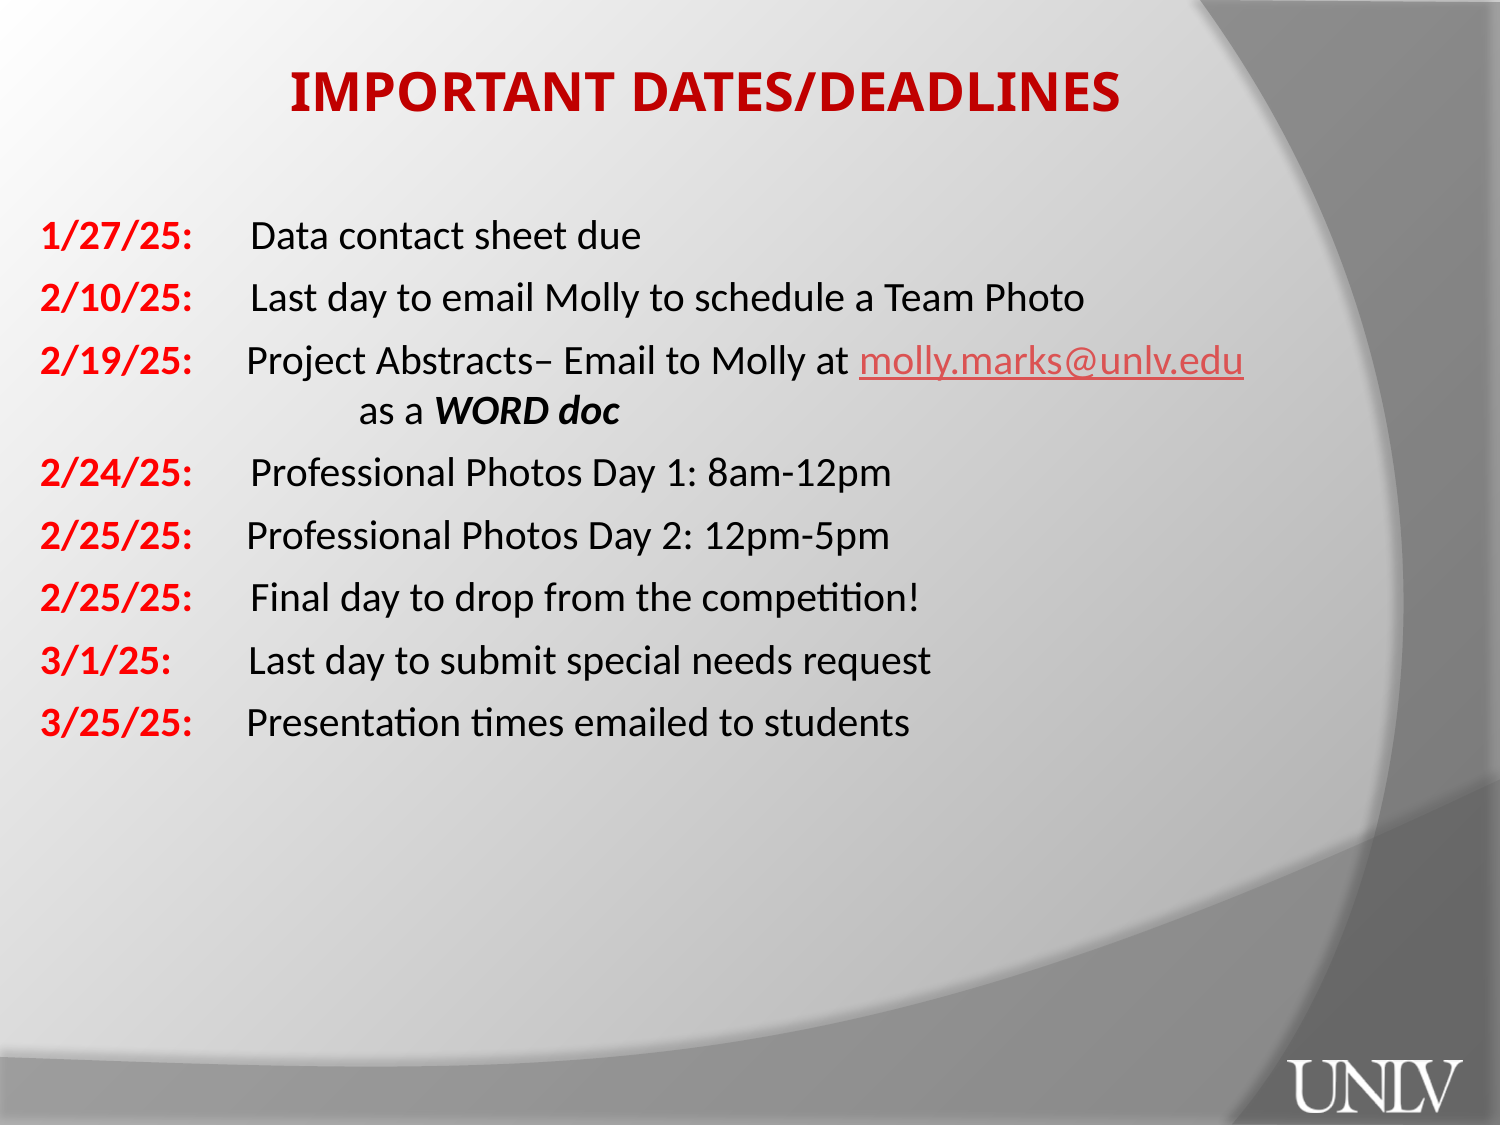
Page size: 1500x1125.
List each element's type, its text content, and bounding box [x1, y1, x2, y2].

text_box 1/27/25: Data contact sheet due 2/10/25: Last day to email Molly to schedule a Team Photo 2/19/25: Project Abstracts– Email to Molly at molly.marks@unlv.edu as a WORD doc 2/24/25: Professional Photos Day 1: 8am-12pm 2/25/25: Professional Photos Day 2: 12pm-5pm 2/25/25: Final day to drop from the competition! 3/1/25: Last day to submit special needs request 3/25/25: Presentation times emailed to students [24, 200, 1475, 868]
text_box IMPORTANT DATES/DEADLINES [38, 49, 1376, 130]
picture [1287, 1060, 1463, 1113]
